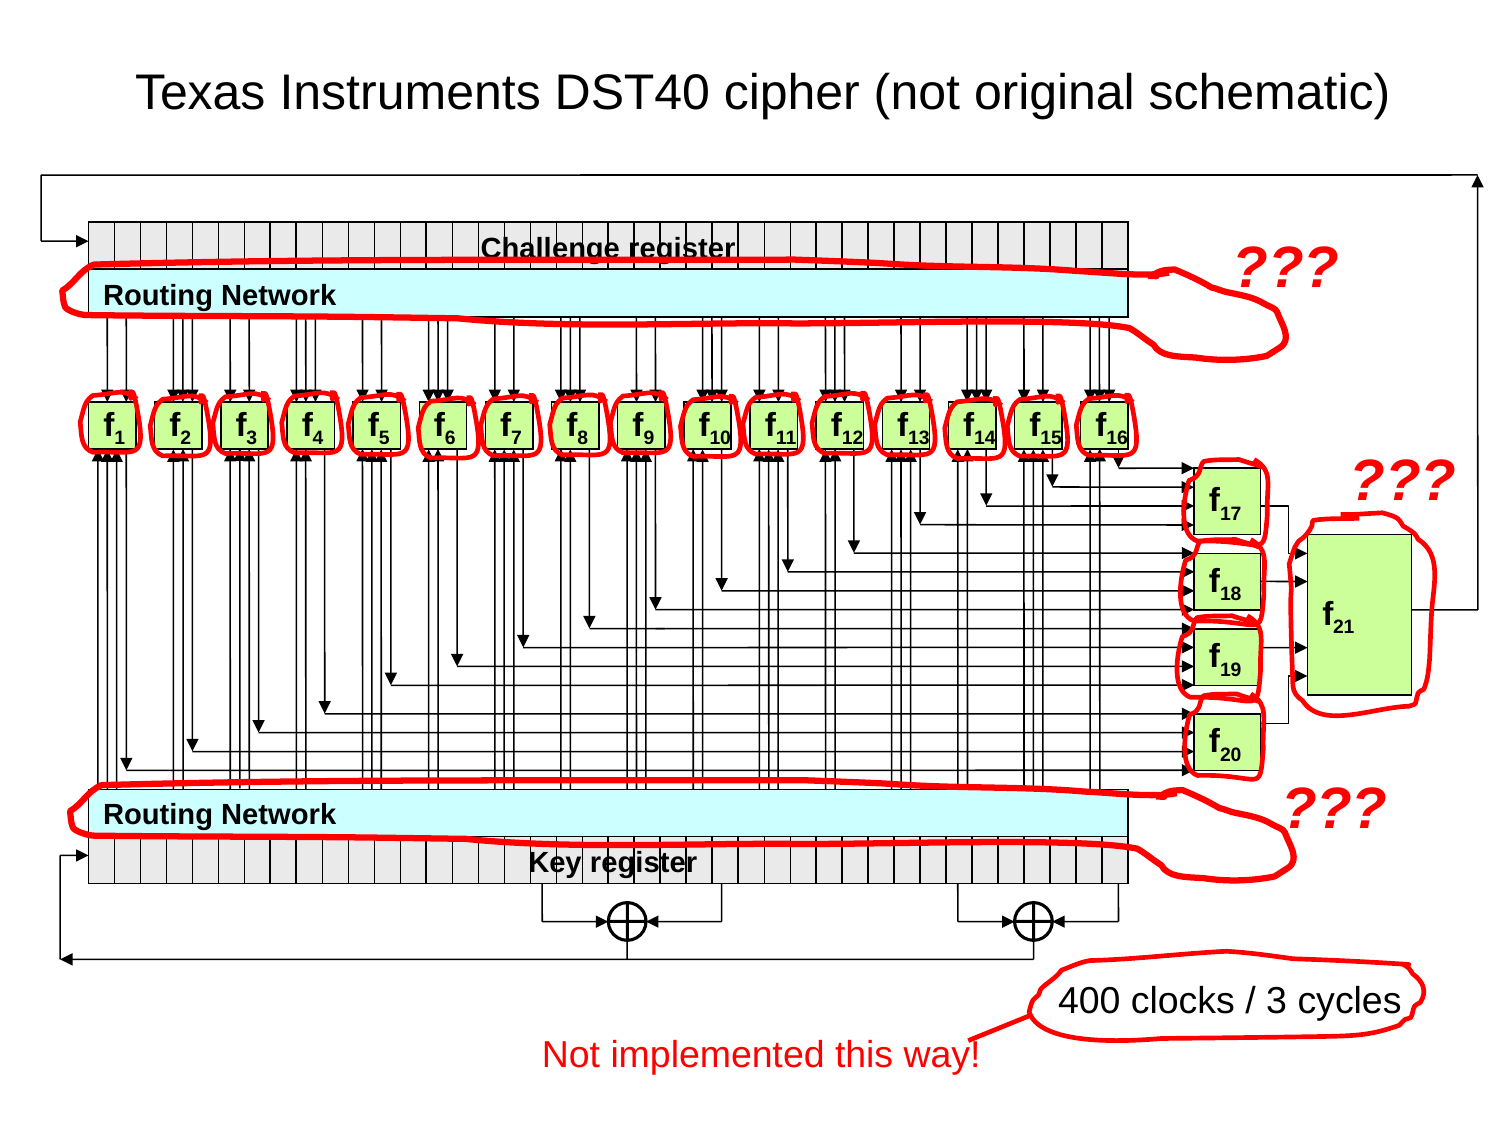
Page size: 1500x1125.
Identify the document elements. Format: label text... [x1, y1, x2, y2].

text_box [652, 915, 722, 928]
text_box [61, 953, 536, 966]
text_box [79, 367, 1462, 797]
text_box [1058, 915, 1119, 928]
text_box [1014, 902, 1053, 941]
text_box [541, 950, 1428, 1084]
text_box [1471, 175, 1484, 610]
text_box Texas Instruments DST40 cipher (not original schematic) [120, 52, 1406, 127]
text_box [61, 221, 1394, 882]
text_box [542, 915, 603, 928]
text_box [957, 915, 1009, 928]
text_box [608, 902, 647, 941]
